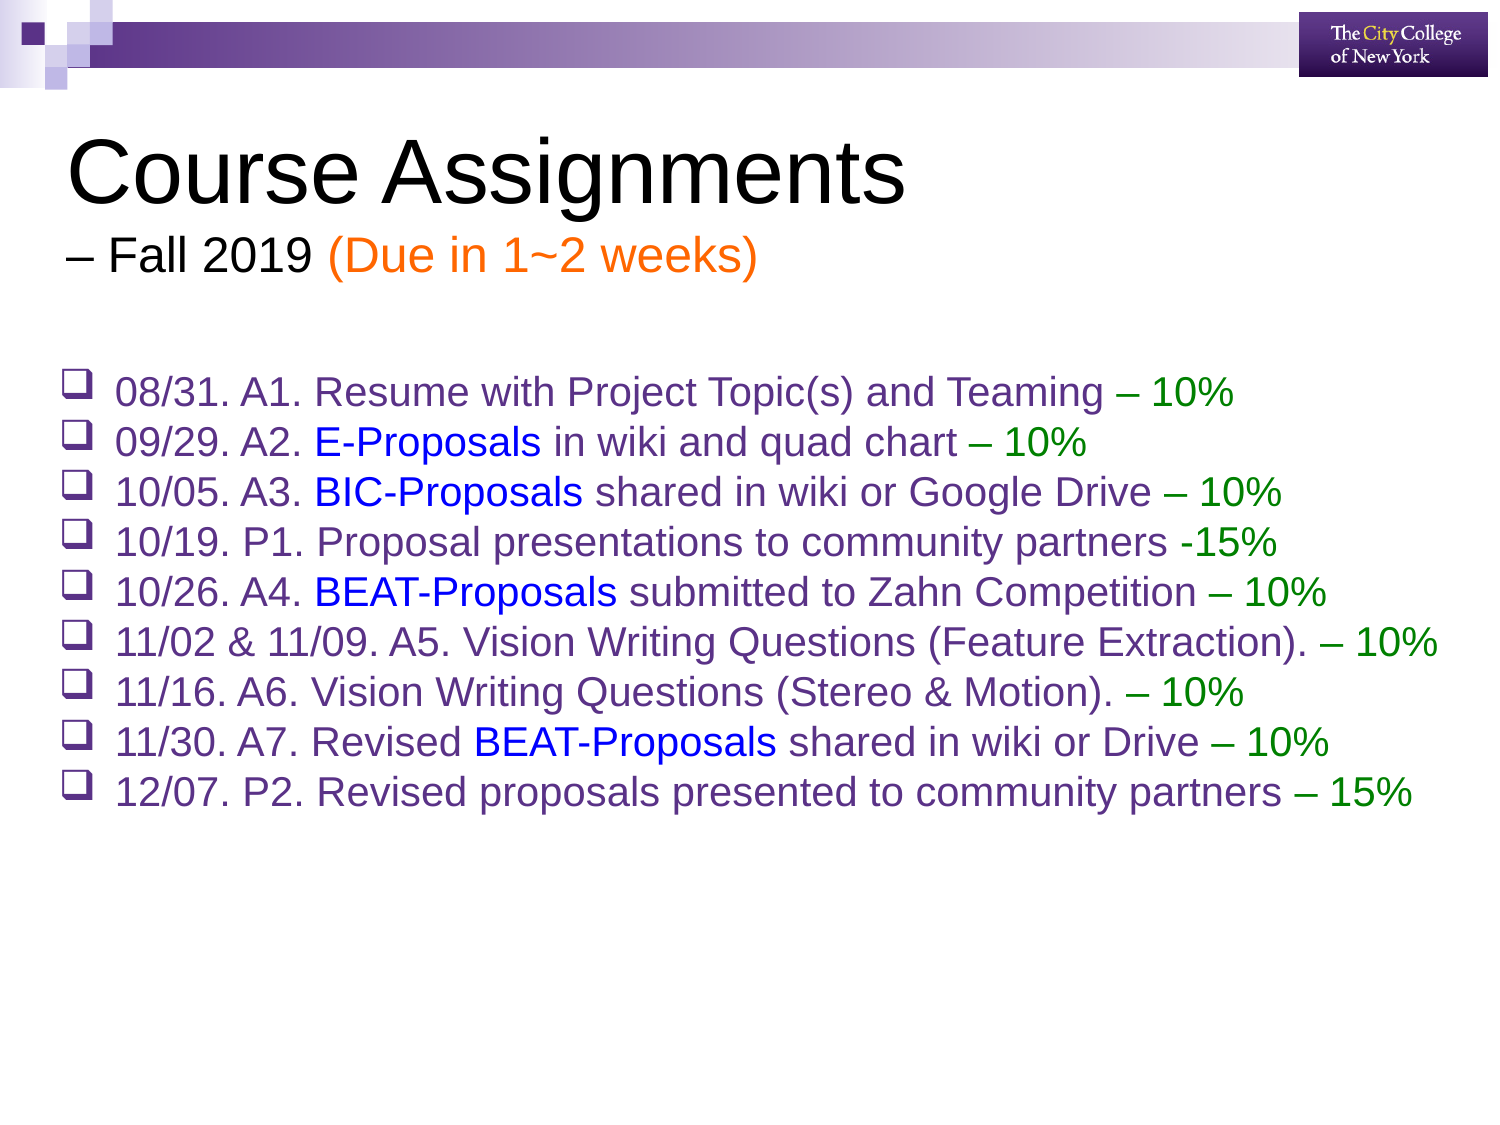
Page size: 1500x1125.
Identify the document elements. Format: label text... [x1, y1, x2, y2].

list 08/31. A1. Resume with Project Topic(s) and Teaming – 10% 09/29. A2. E-Proposals in wiki and quad chart – 10% 10/05. A3. BIC-Proposals shared in wiki or Google Drive – 10% 10/19. P1. Proposal presentations to community partners -15% 10/26. A4. BEAT-Proposals submitted to Zahn Competition – 10% 11/02 & 11/09. A5. Vision Writing Questions (Feature Extraction). – 10% 11/16. A6. Vision Writing Questions (Stereo & Motion). – 10% 11/30. A7. Revised BEAT-Proposals shared in wiki or Drive – 10% 12/07. P2. Revised proposals presented to community partners – 15% [24, 349, 1488, 1000]
picture [1299, 12, 1488, 77]
title Course Assignments – Fall 2019 (Due in 1~2 weeks) [50, 97, 1450, 234]
